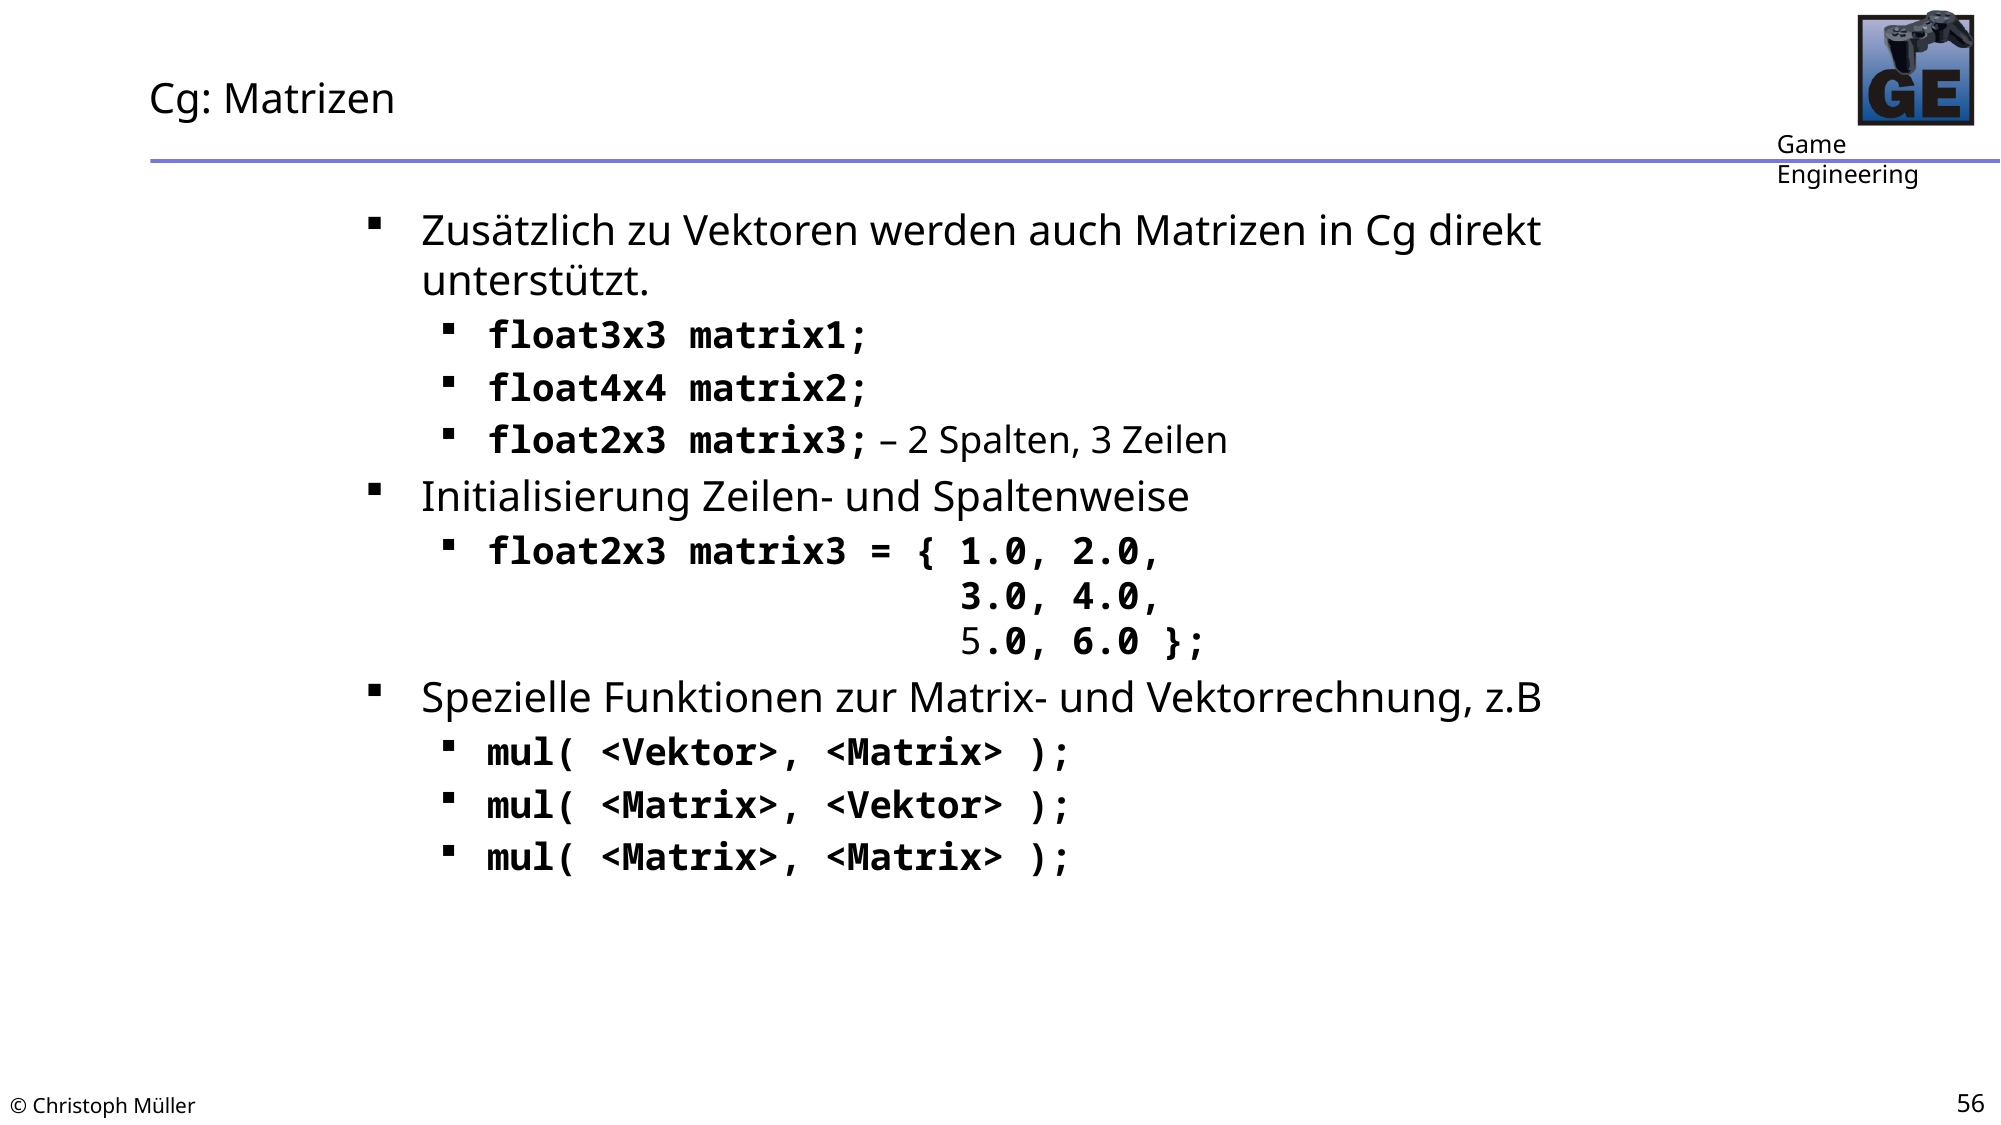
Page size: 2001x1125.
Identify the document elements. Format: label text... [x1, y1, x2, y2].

title Cg: Matrizen [133, 42, 1236, 151]
list Zusätzlich zu Vektoren werden auch Matrizen in Cg direkt unterstützt. float3x3 matrix1; float4x4 matrix2; float2x3 matrix3; – 2 Spalten, 3 Zeilen Initialisierung Zeilen- und Spaltenweise float2x3 matrix3 = { 1.0, 2.0, 3.0, 4.0, 5.0, 6.0 }; Spezielle Funktionen zur Matrix- und Vektorrechnung, z.B mul( <Vektor>, <Matrix> ); mul( <Matrix>, <Vektor> ); mul( <Matrix>, <Matrix> ); [350, 196, 1674, 1012]
picture [1850, 8, 1981, 132]
